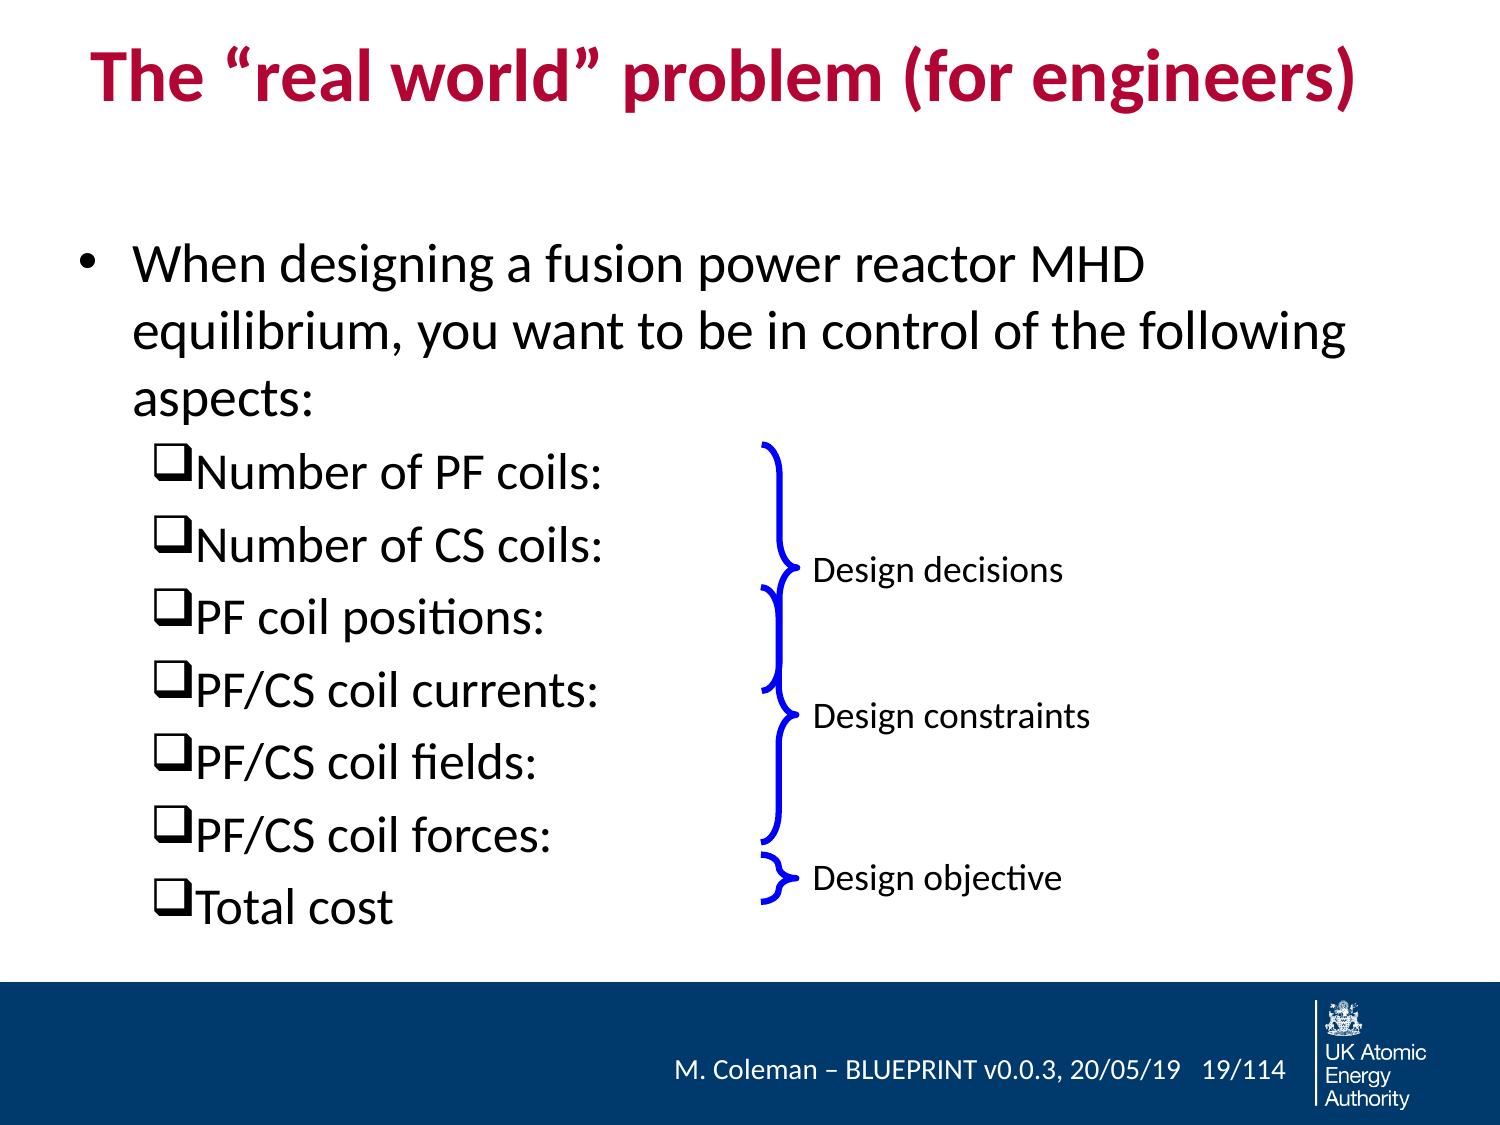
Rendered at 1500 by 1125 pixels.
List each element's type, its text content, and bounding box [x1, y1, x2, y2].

picture [1315, 1000, 1426, 1110]
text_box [761, 444, 1081, 585]
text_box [760, 845, 1081, 907]
title The “real world” problem (for engineers) [75, 7, 1425, 135]
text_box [760, 586, 1109, 843]
